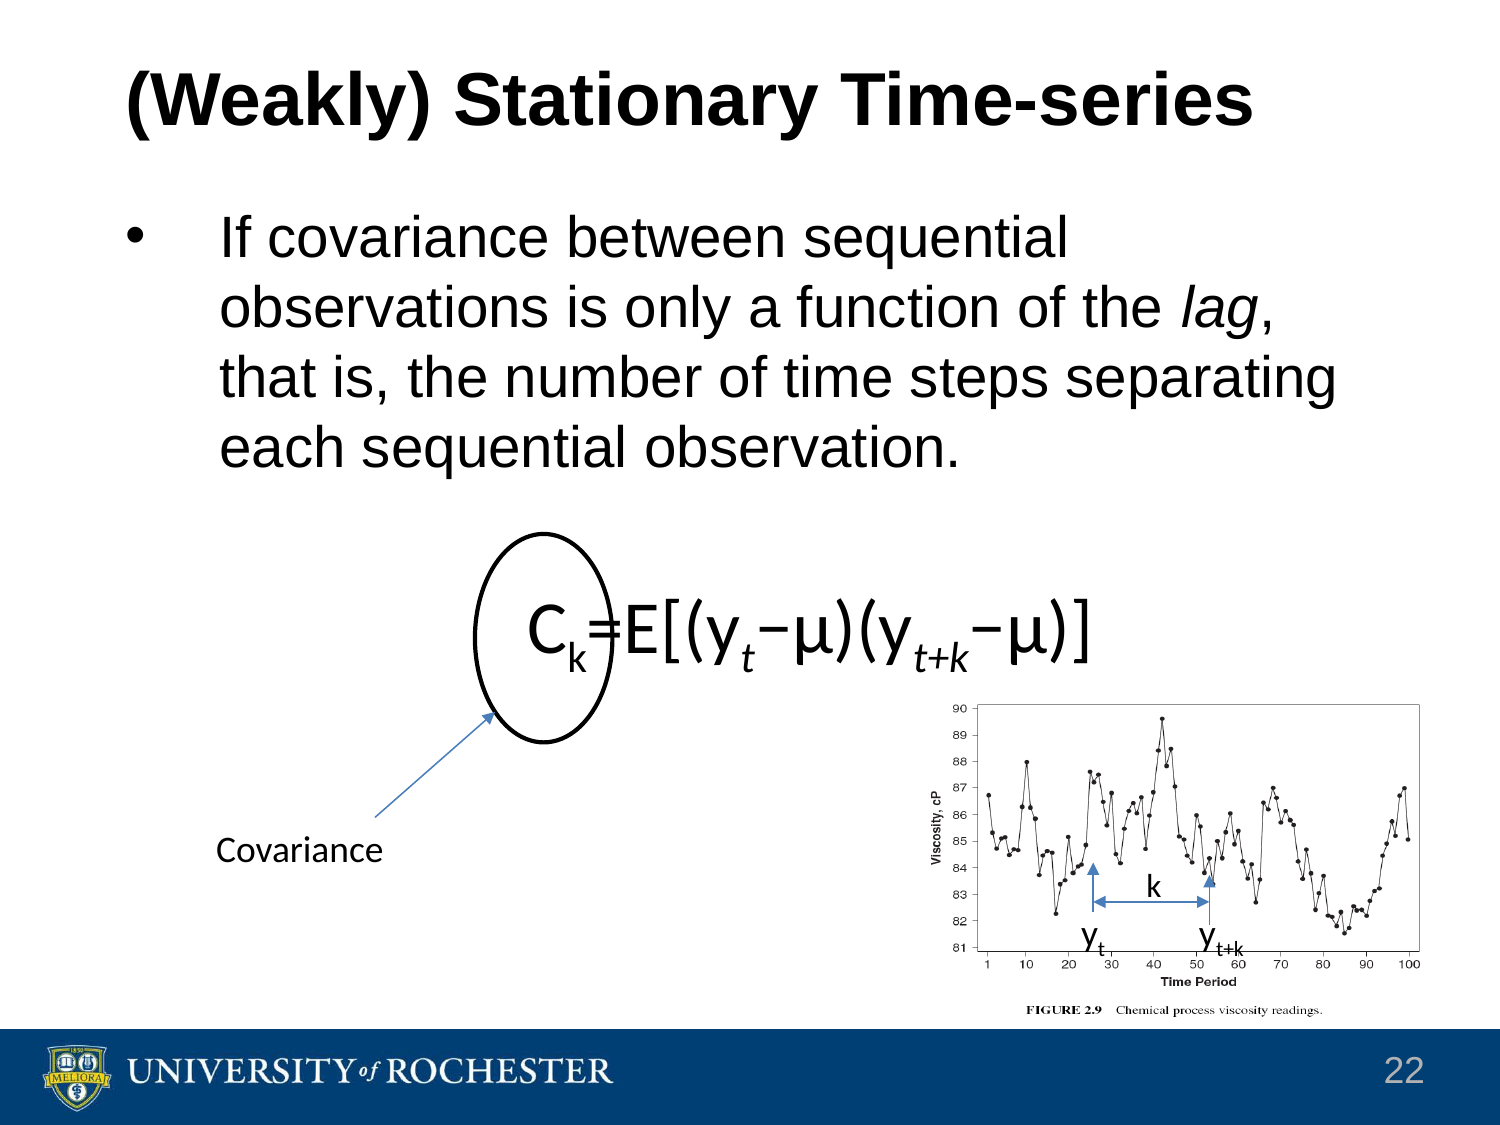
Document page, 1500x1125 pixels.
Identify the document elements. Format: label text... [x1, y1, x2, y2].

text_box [374, 711, 496, 818]
slide_number 22 [1080, 1046, 1425, 1103]
text_box Ck=E[(yt−μ)(yt+k−μ)] [599, 570, 1238, 689]
text_box [472, 531, 615, 745]
title (Weakly) Stationary Time-series [125, 50, 1365, 141]
picture [0, 688, 1500, 1125]
text_box Covariance [201, 817, 399, 878]
list If covariance between sequential observations is only a function of the lag, that is, the number of time steps separating each sequential observation. [125, 199, 1365, 483]
